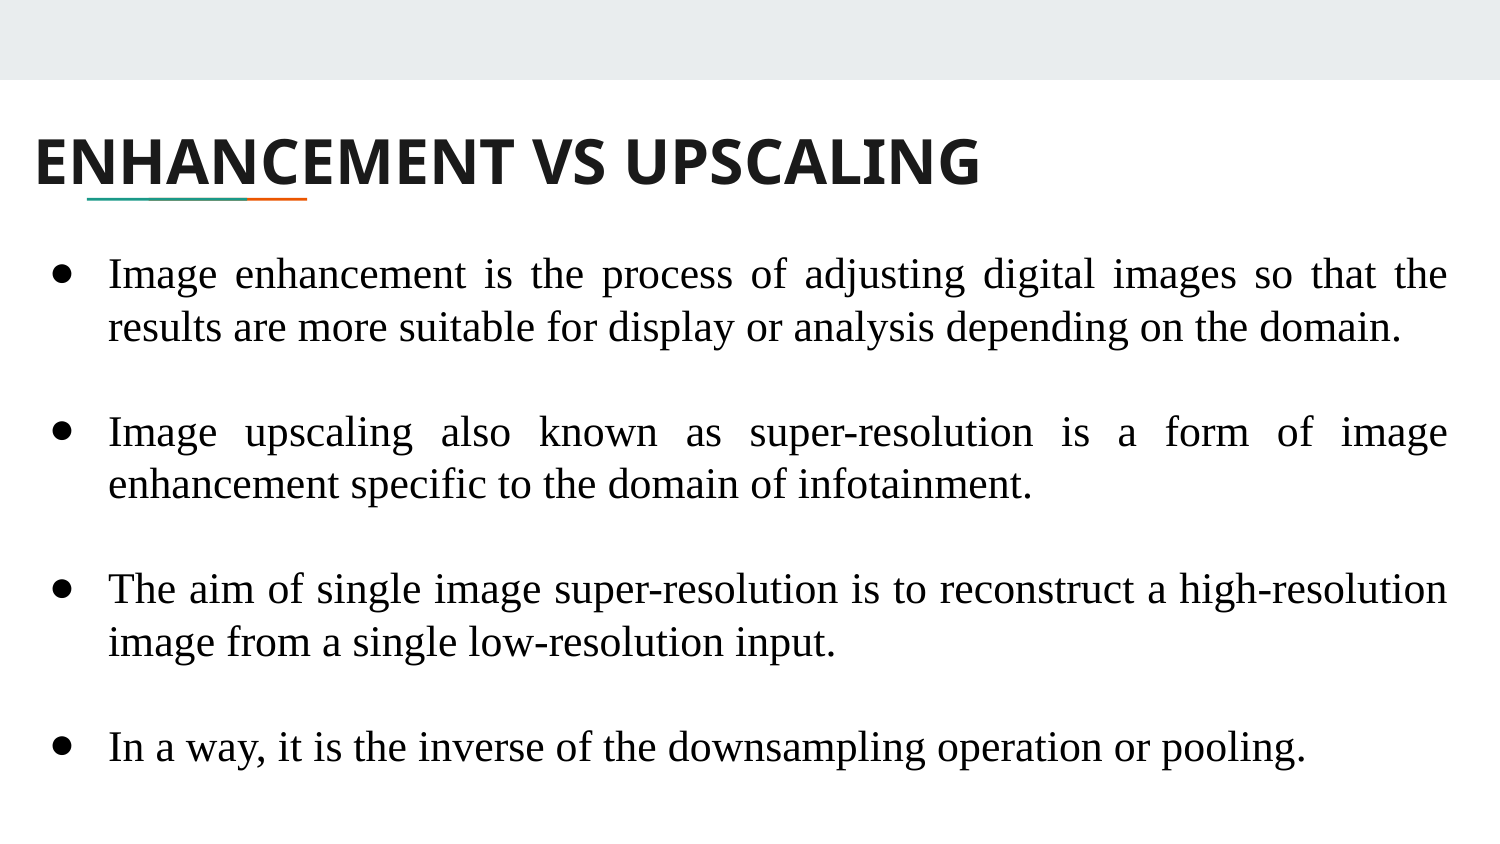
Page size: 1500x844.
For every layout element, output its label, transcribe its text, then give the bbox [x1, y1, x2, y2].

text_box Image enhancement is the process of adjusting digital images so that the results are more suitable for display or analysis depending on the domain. Image upscaling also known as super-resolution is a form of image enhancement specific to the domain of infotainment. The aim of single image super-resolution is to reconstruct a high-resolution image from a single low-resolution input. In a way, it is the inverse of the downsampling operation or pooling. [18, 229, 1465, 785]
title ENHANCEMENT VS UPSCALING [18, 107, 1280, 196]
